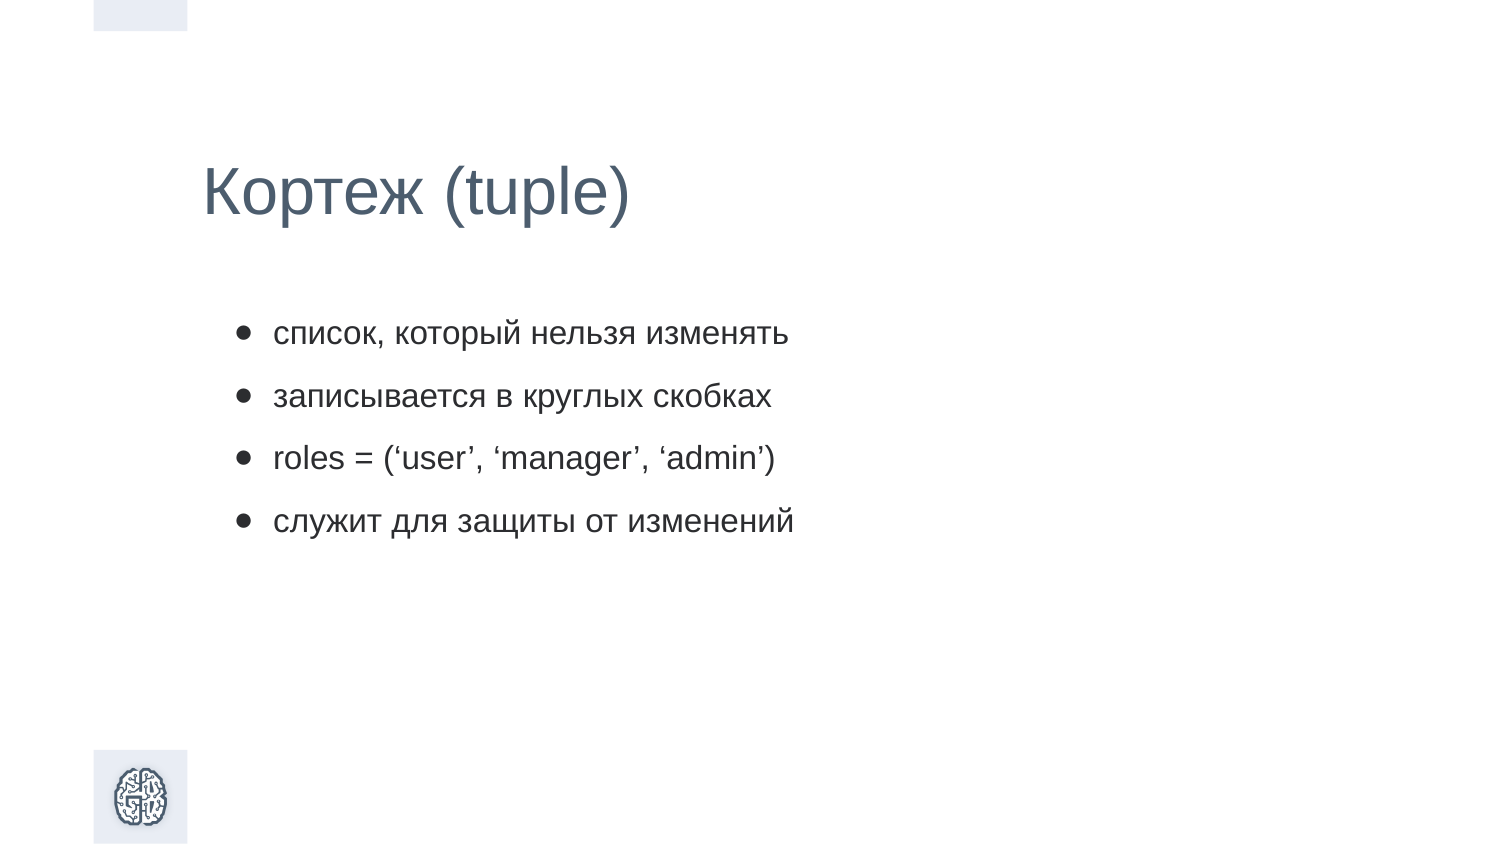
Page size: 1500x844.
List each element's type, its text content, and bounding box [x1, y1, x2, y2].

text_box служит для защиты от изменений [187, 472, 1312, 546]
text_box список, который нельзя изменять [187, 284, 1312, 358]
text_box Кортеж (tuple) [187, 93, 1312, 282]
text_box roles = (‘user’, ‘manager’, ‘admin’) [187, 409, 1312, 472]
text_box записывается в круглых скобках [187, 358, 1312, 409]
picture [106, 760, 175, 834]
